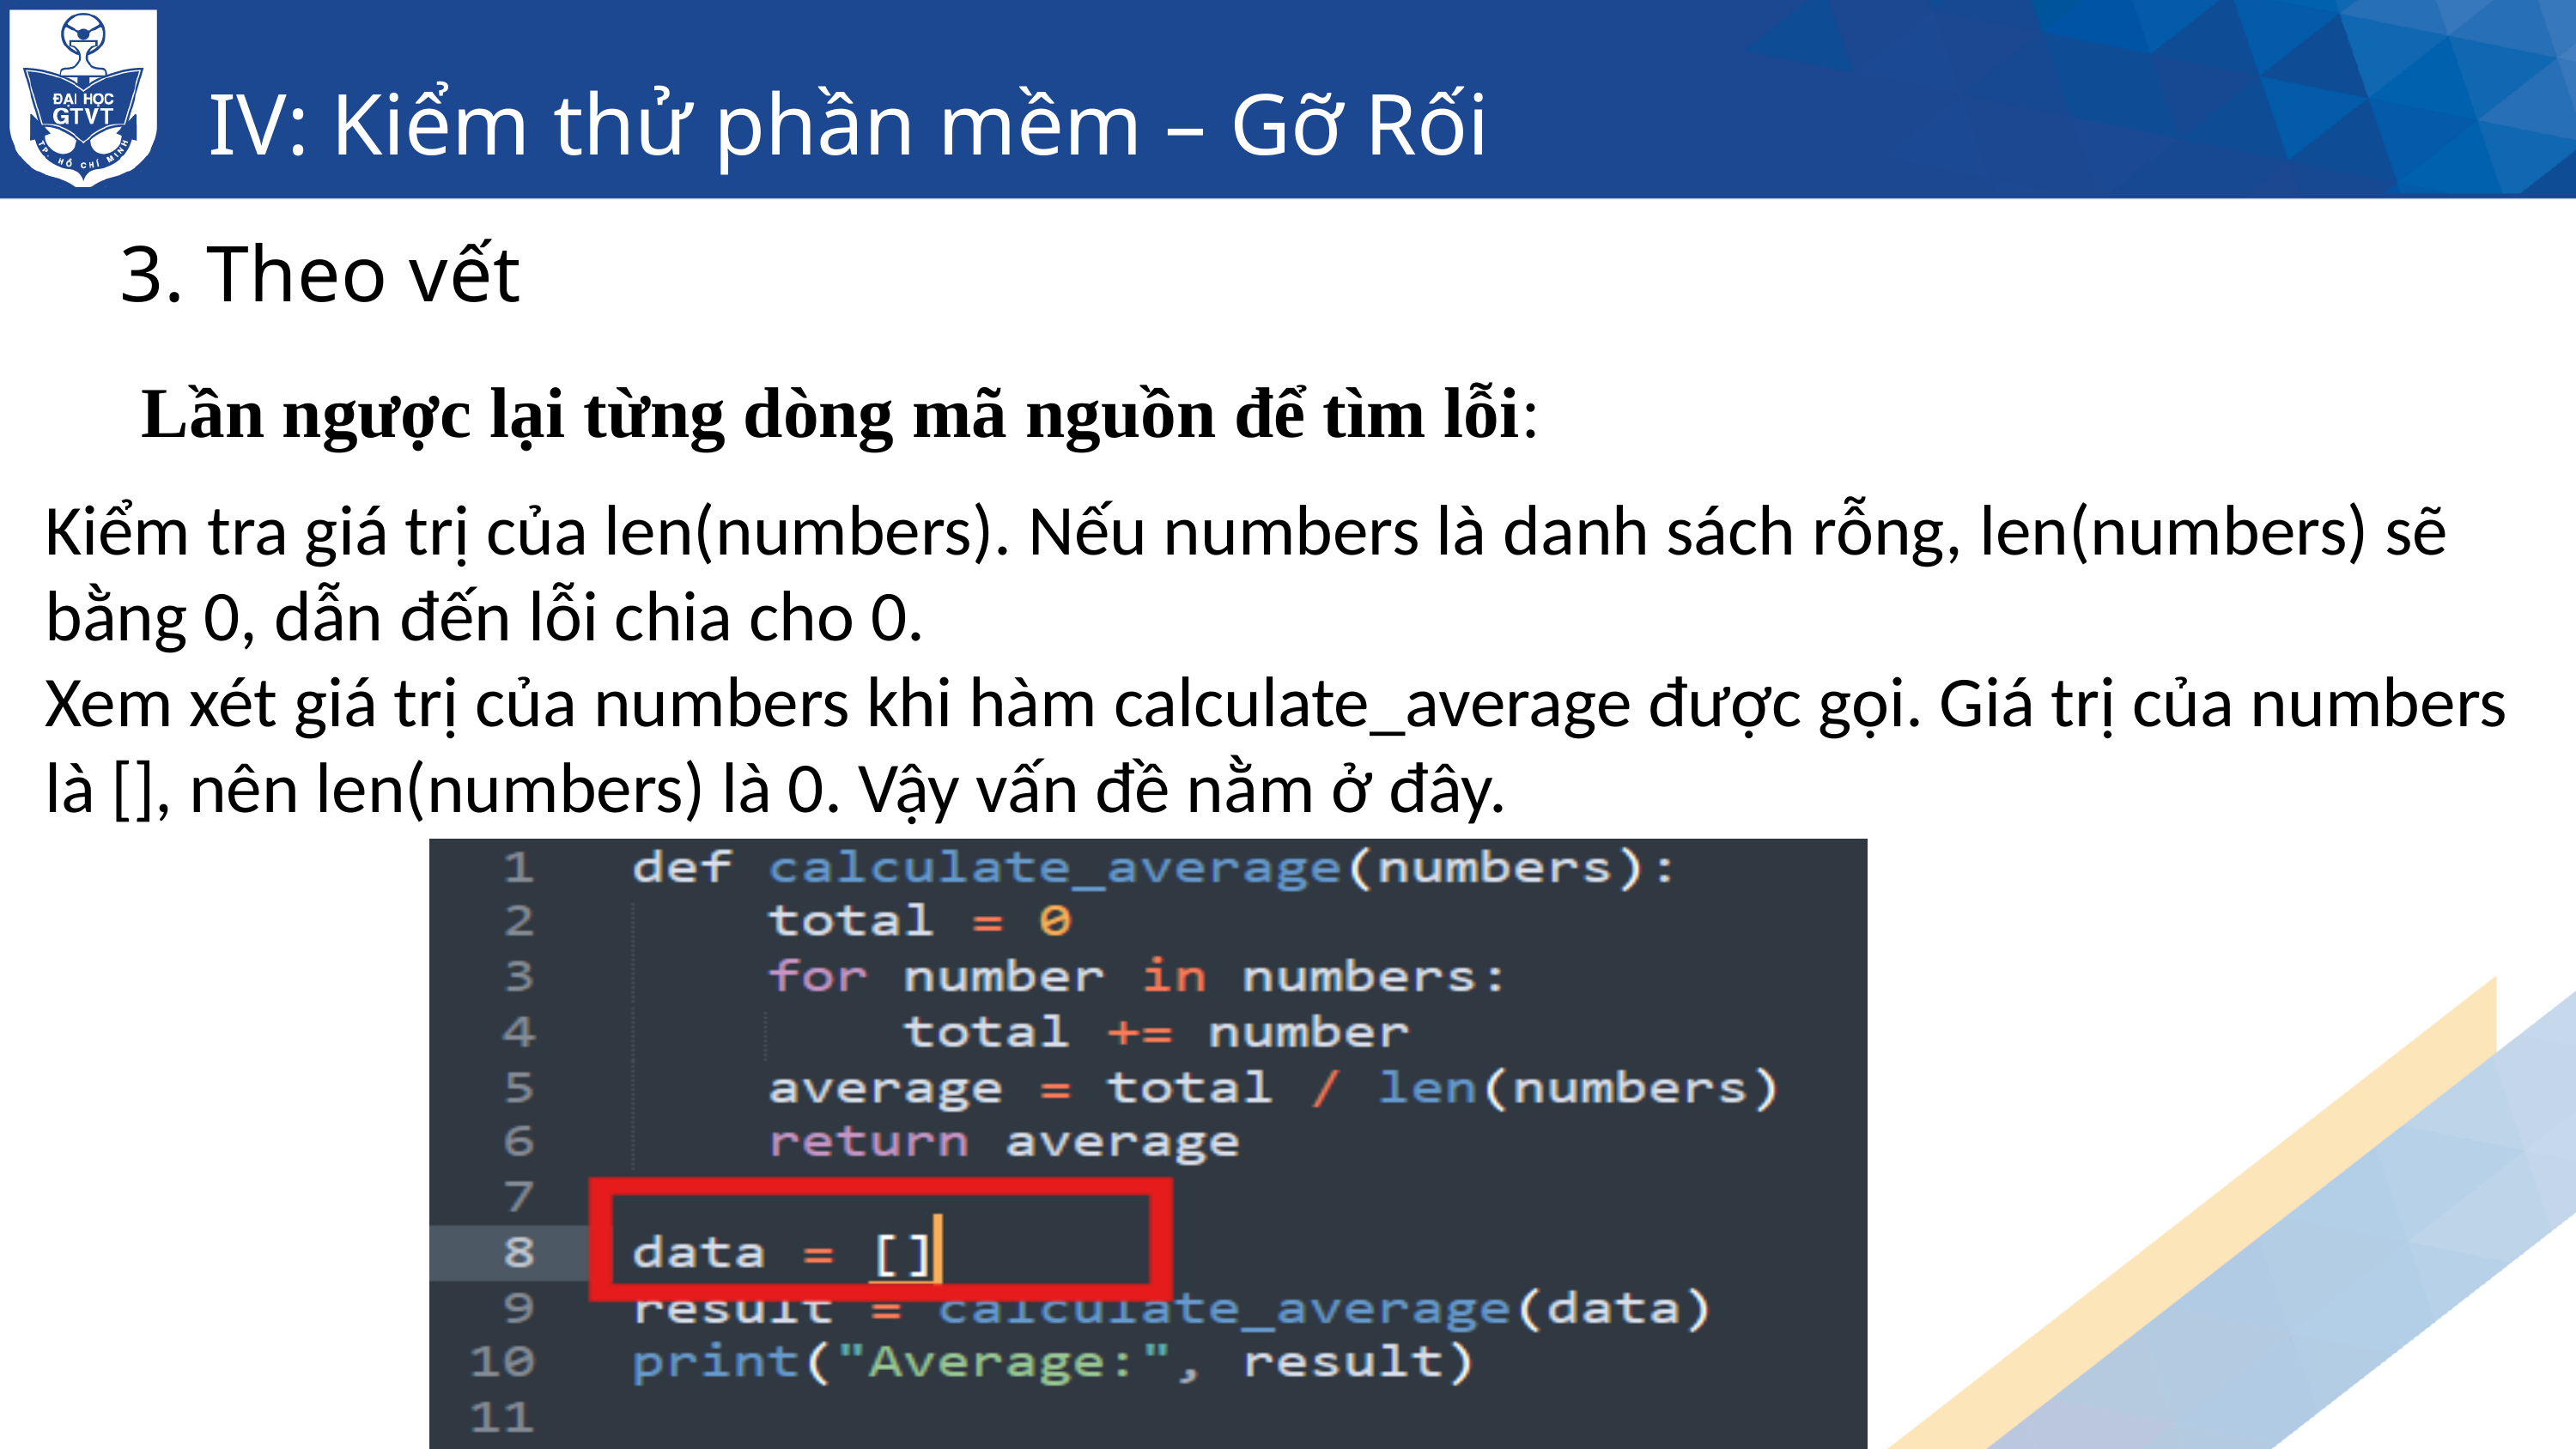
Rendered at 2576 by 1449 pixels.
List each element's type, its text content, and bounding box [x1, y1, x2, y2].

text_box Kiểm tra giá trị của len(numbers). Nếu numbers là danh sách rỗng, len(numbers) sẽ bằng 0, dẫn đến lỗi chia cho 0. Xem xét giá trị của numbers khi hàm calculate_average được gọi. Giá trị của numbers là [], nên len(numbers) là 0. Vậy vấn đề nằm ở đây. [32, 477, 2544, 834]
text_box Lần ngược lại từng dòng mã nguồn để tìm lỗi: [128, 359, 1664, 477]
text_box IV: Kiểm thử phần mềm – Gỡ Rối [129, 54, 1591, 173]
text_box 3. Theo vết [82, 233, 558, 318]
text_box [0, 0, 166, 188]
picture [428, 839, 1868, 1449]
text_box [0, 0, 2576, 1449]
